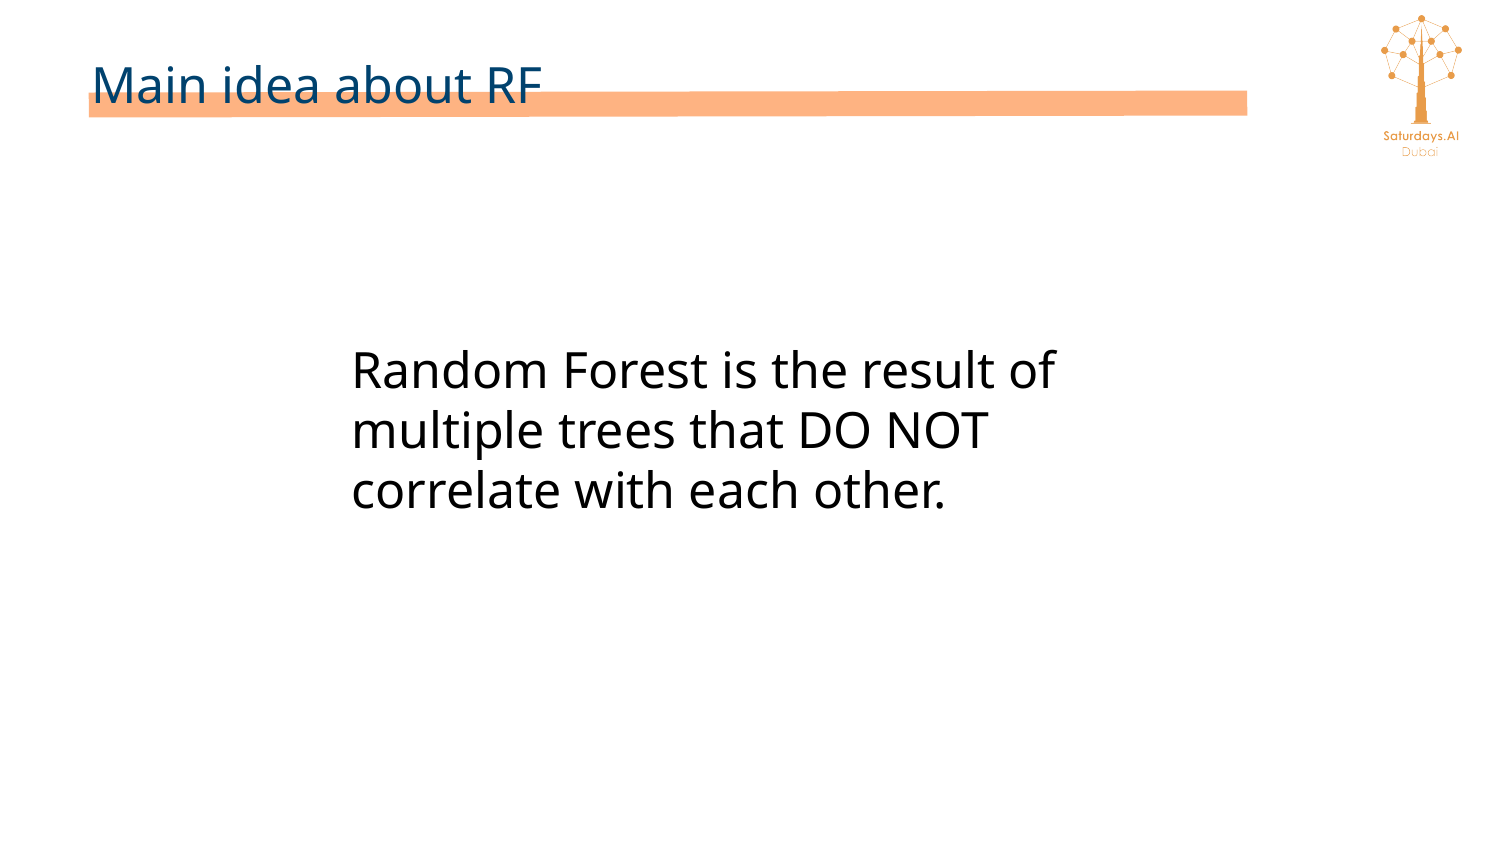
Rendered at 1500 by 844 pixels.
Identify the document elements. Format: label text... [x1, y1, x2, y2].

text_box Main idea about RF [88, 114, 750, 123]
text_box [88, 102, 1248, 106]
text_box Main idea about RF [88, 50, 750, 102]
picture [1380, 15, 1462, 160]
text_box Random Forest is the result of multiple trees that DO NOT correlate with each other. [336, 324, 1164, 636]
